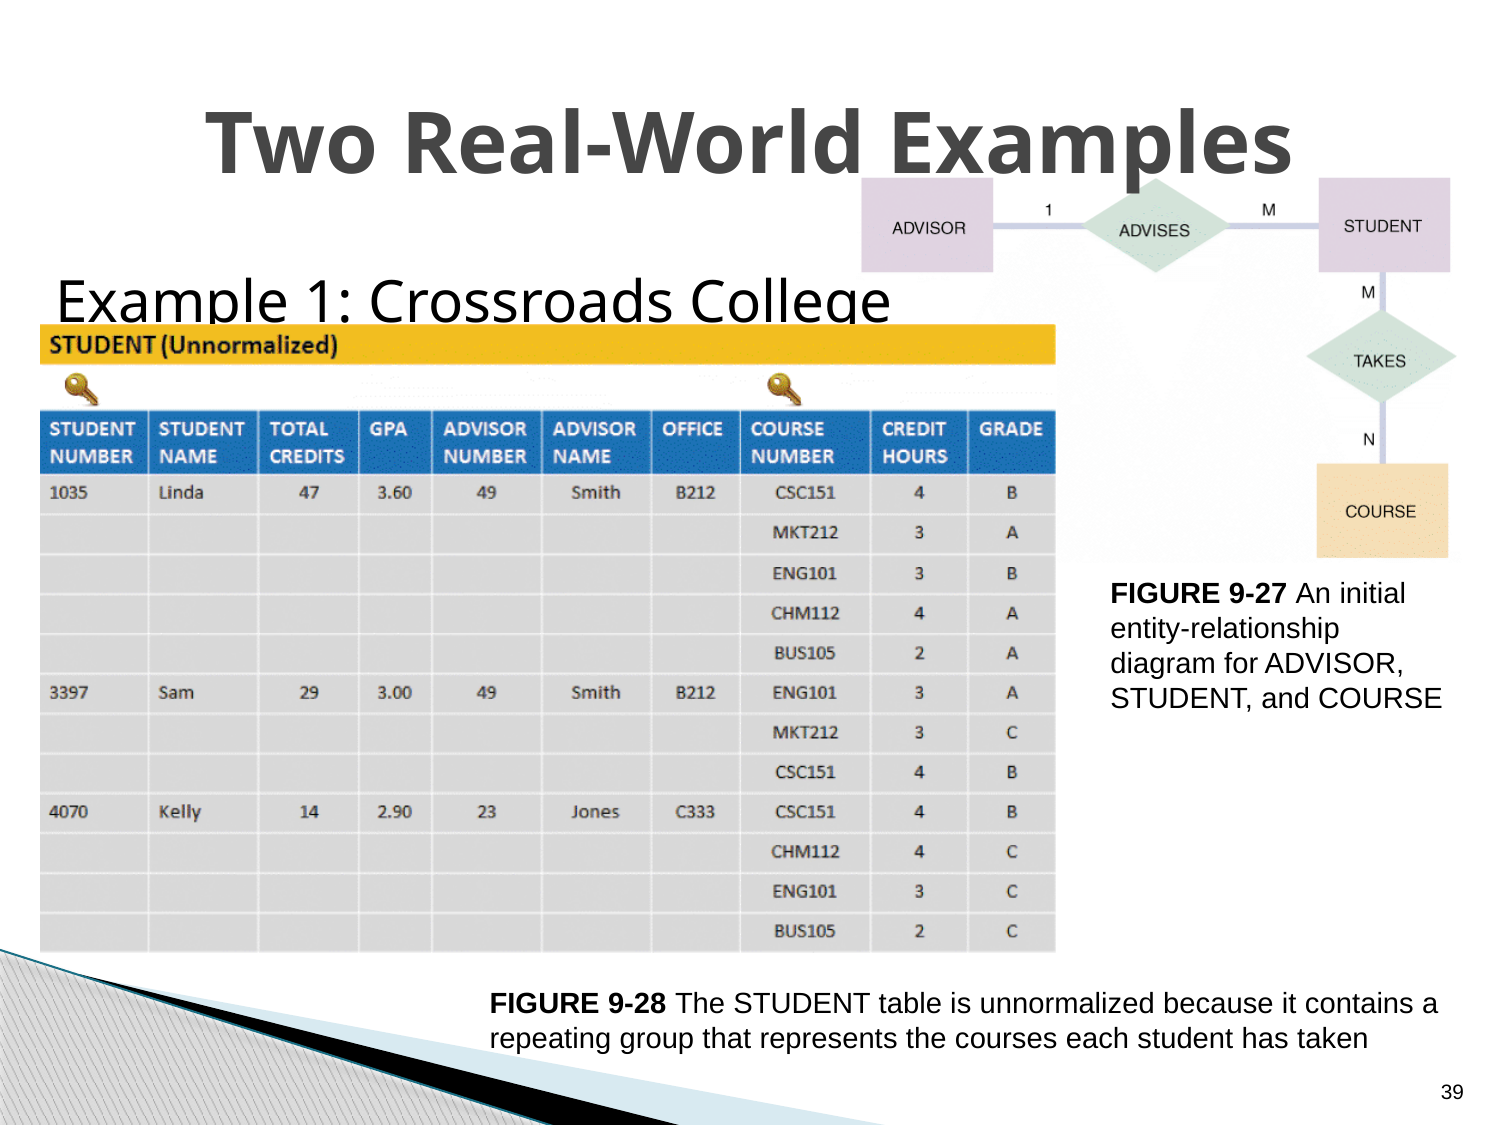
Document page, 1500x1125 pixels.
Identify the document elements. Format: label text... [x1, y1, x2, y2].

text_box FIGURE 9-28 The STUDENT table is unnormalized because it contains a repeating group that represents the courses each student has taken [474, 976, 1465, 1062]
text_box Example 1: Crossroads College [40, 256, 848, 324]
slide_number 39 [1418, 1051, 1479, 1112]
picture [40, 173, 1463, 953]
title Two Real-World Examples [75, 45, 1425, 233]
text_box FIGURE 9-27 An initial entity-relationship diagram for ADVISOR, STUDENT, and COURSE [1095, 572, 1463, 722]
